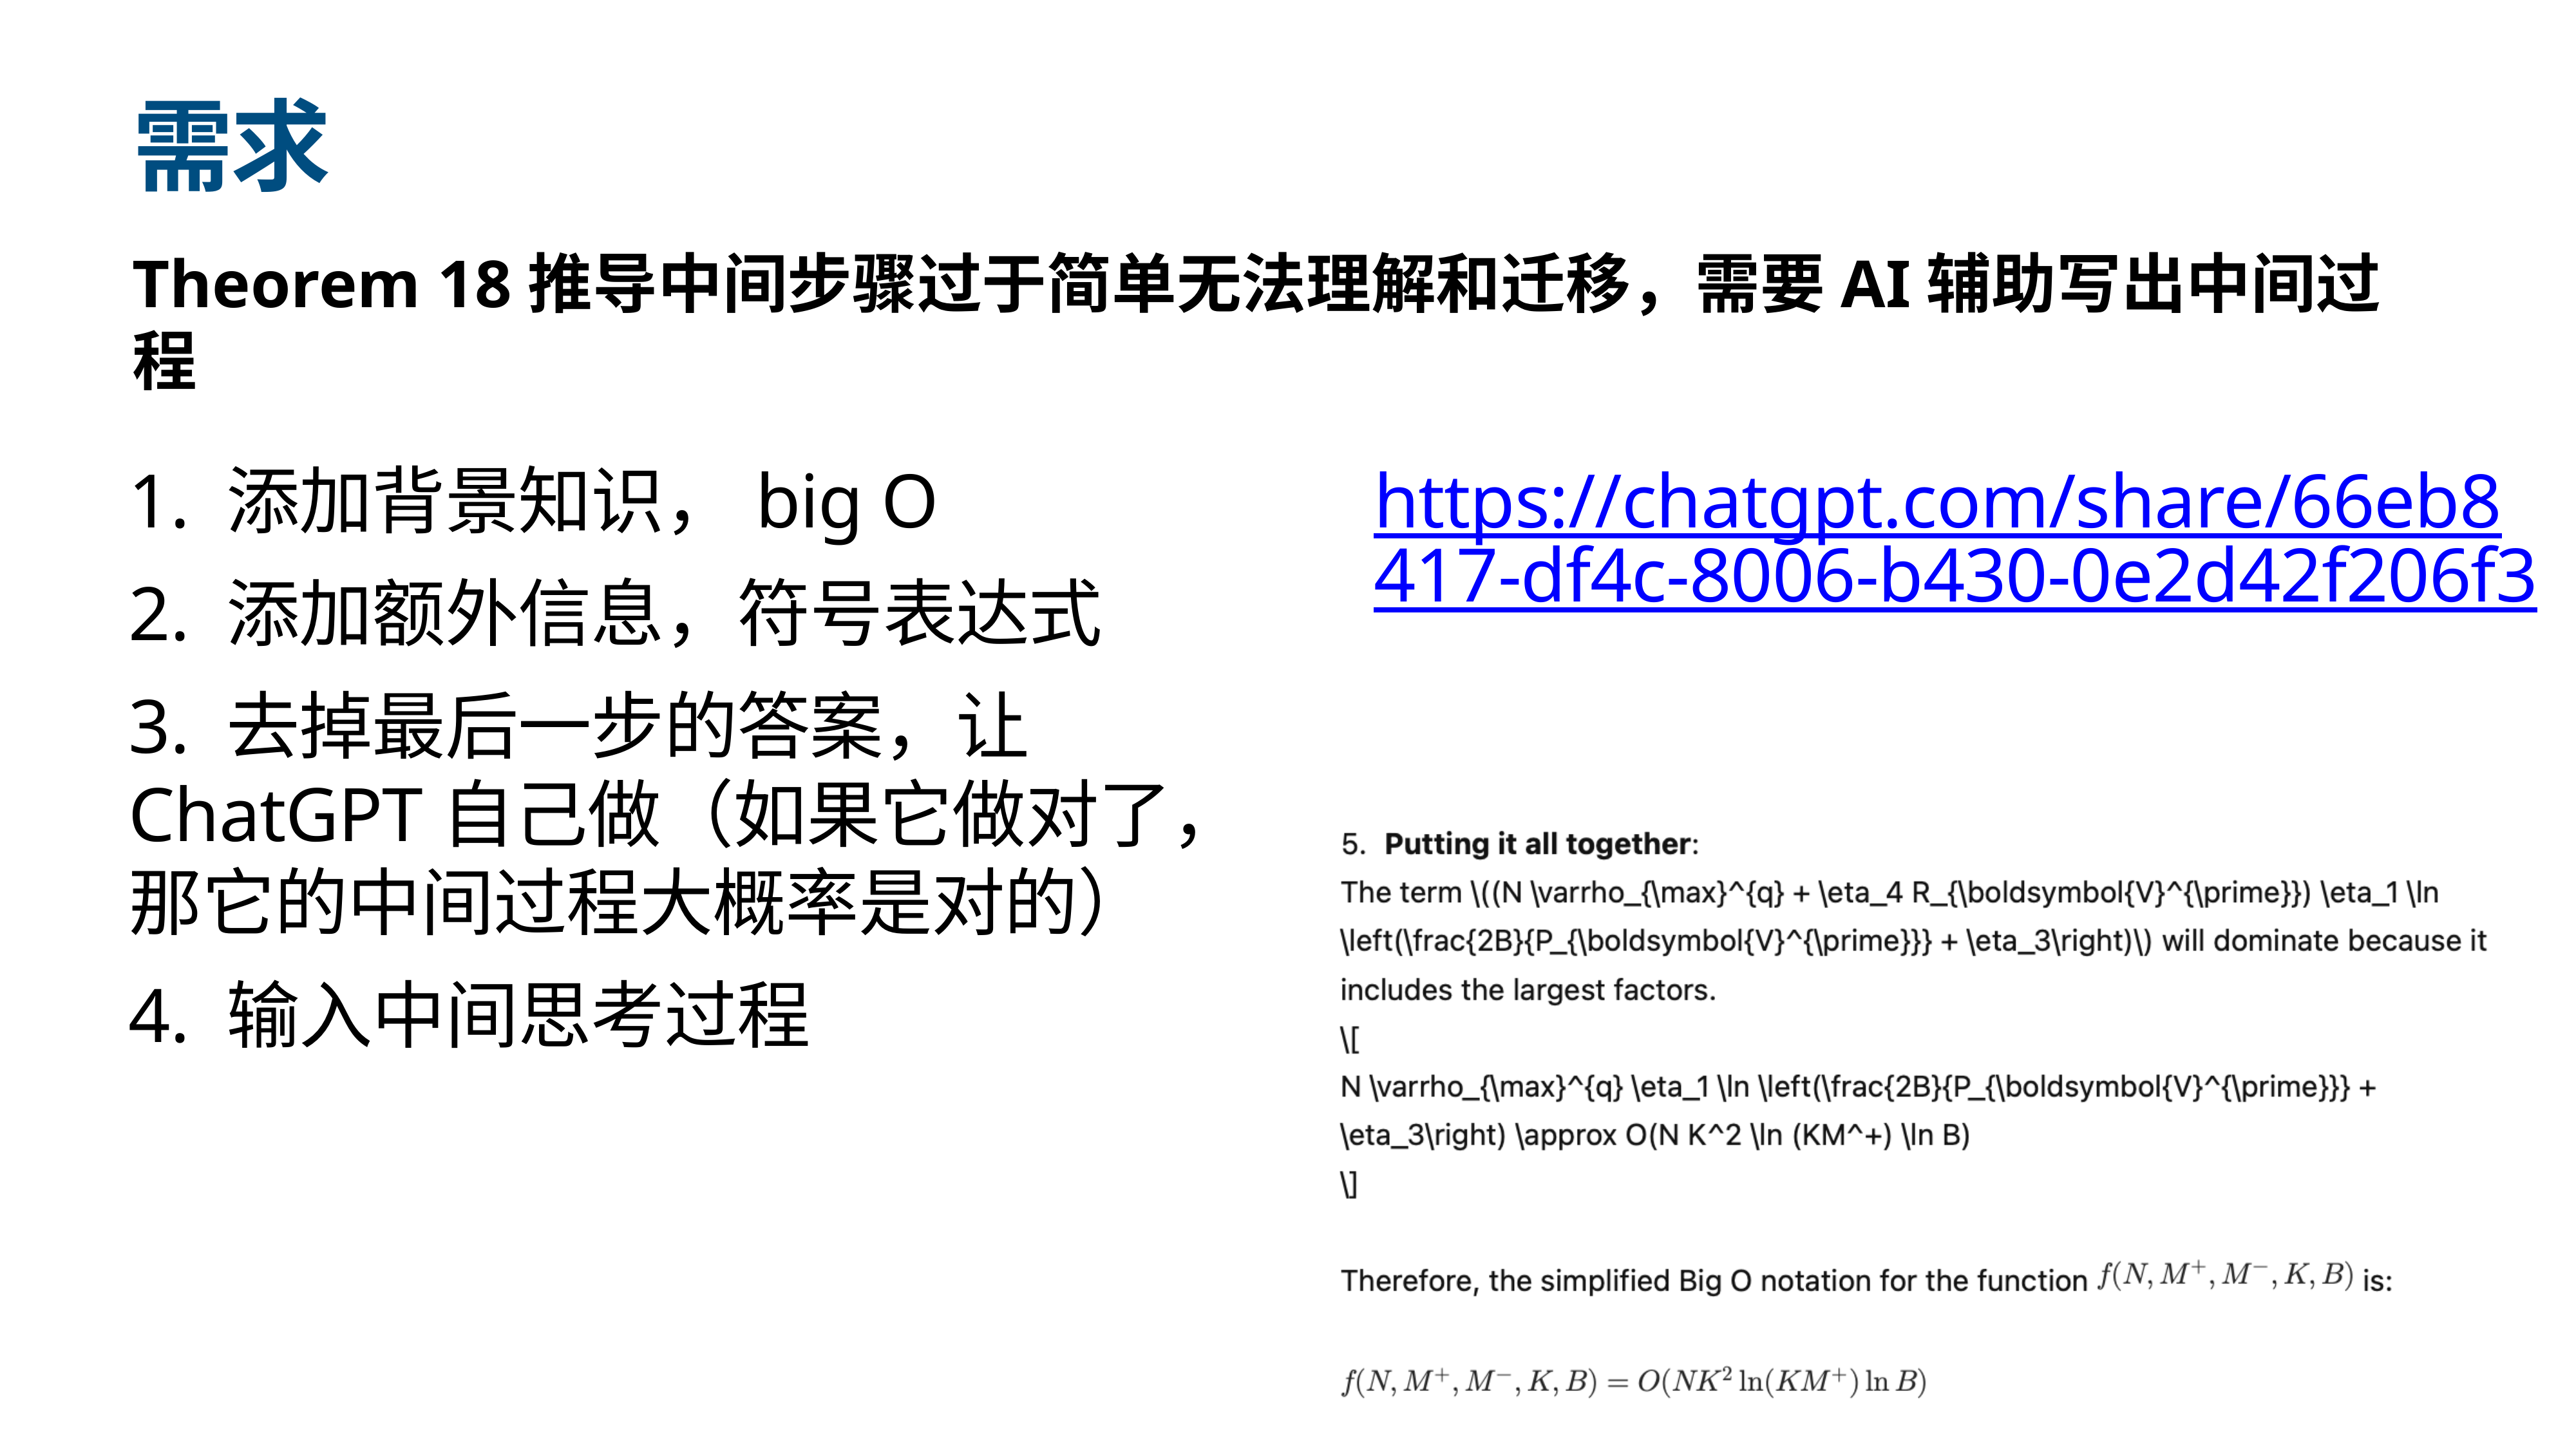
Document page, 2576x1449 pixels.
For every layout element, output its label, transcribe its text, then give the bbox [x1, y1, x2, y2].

picture [1330, 813, 2507, 1433]
text_box https://chatgpt.com/share/66eb8417-df4c-8006-b430-0e2d42f206f3 [1368, 448, 2545, 1321]
text_box 1. 添加背景知识，big O 2. 添加额外信息，符号表达式 3. 去掉最后一步的答案，让ChatGPT自己做（如果它做对了，那它的中间过程大概率是对的） 4. 输入中间思考过程 [123, 448, 1300, 1321]
title 需求 [127, 100, 2449, 237]
list Theorem 18推导中间步骤过于简单无法理解和迁移，需要AI辅助写出中间过程 [127, 237, 2449, 337]
